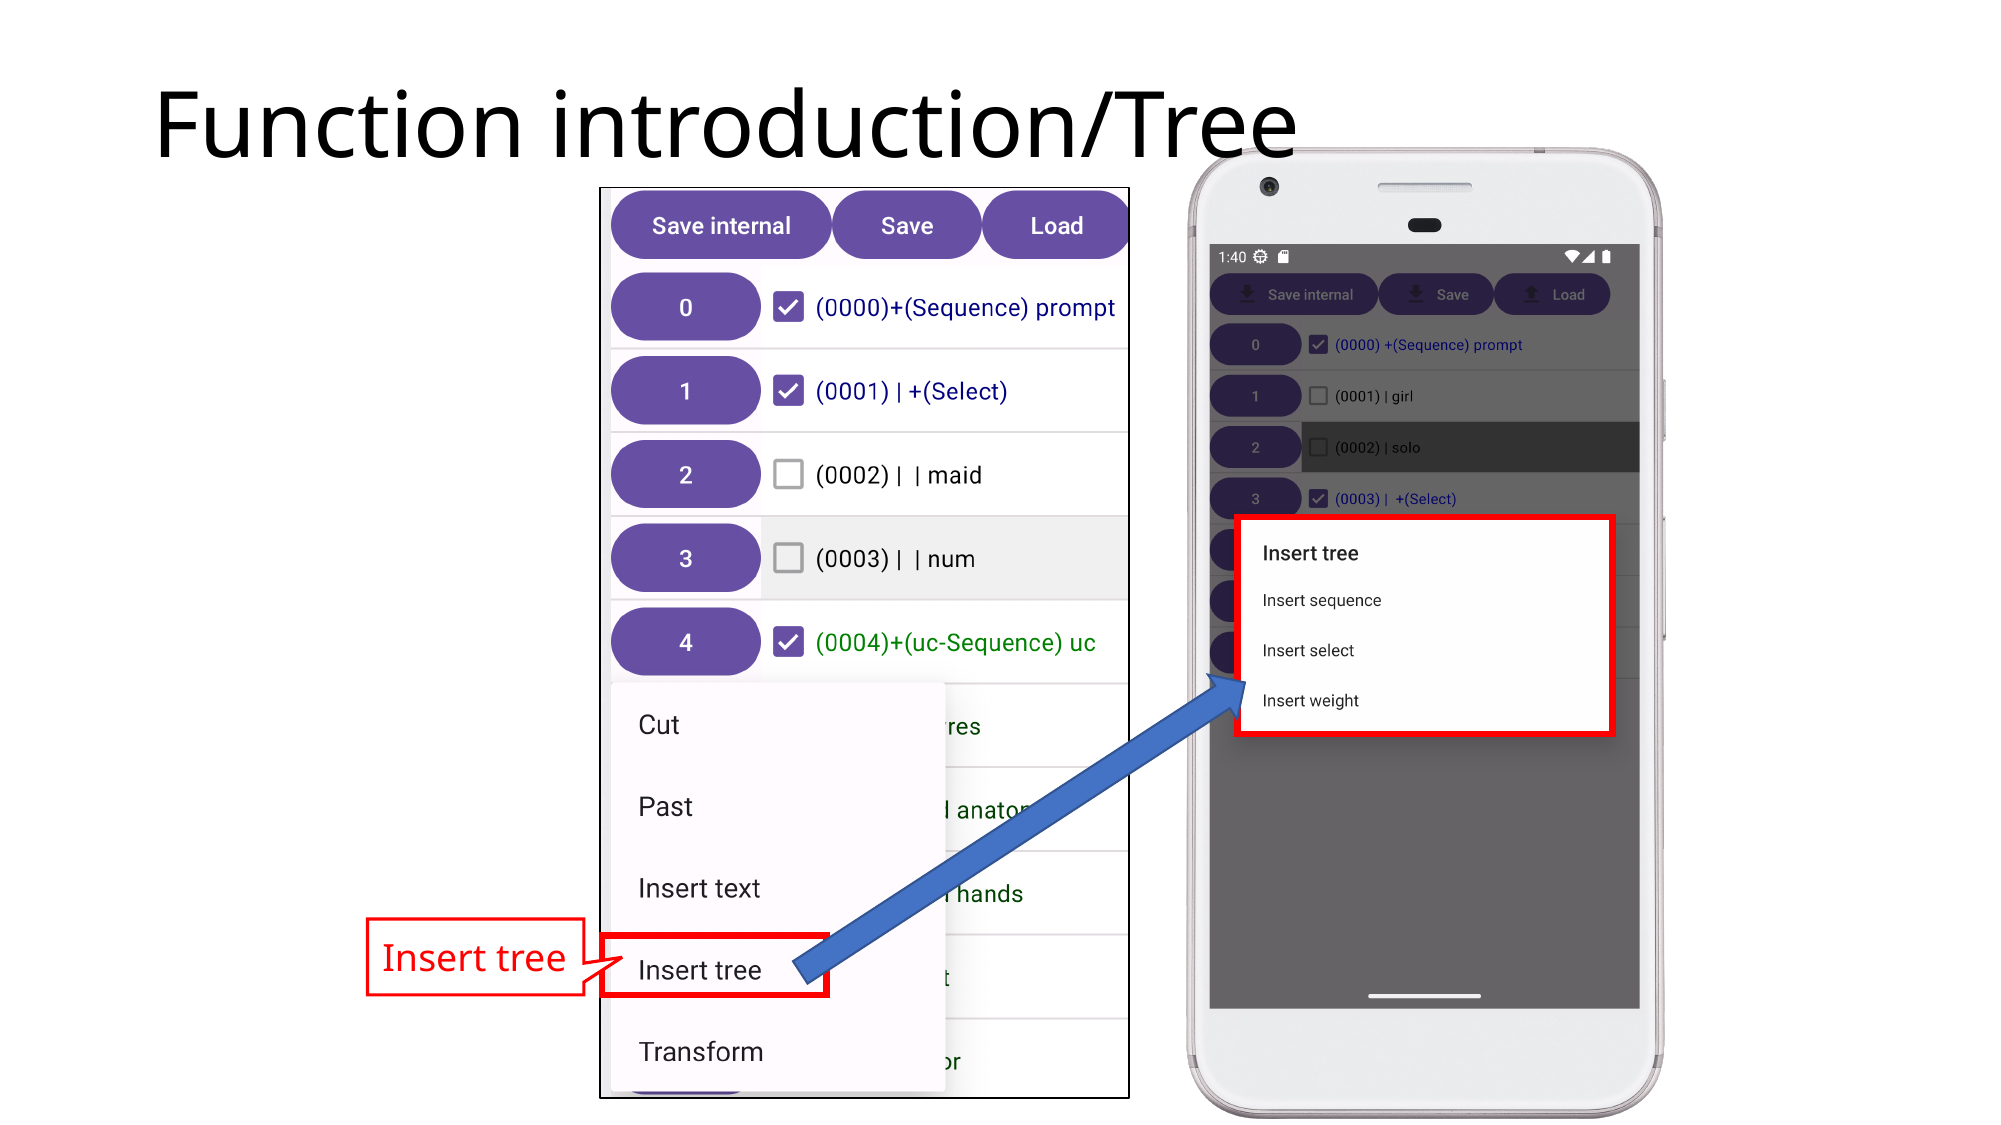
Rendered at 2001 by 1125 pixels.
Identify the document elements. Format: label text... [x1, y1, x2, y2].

text_box Insert tree [366, 917, 600, 996]
picture [1185, 147, 1666, 1119]
picture [600, 188, 1129, 1098]
text_box [1129, 704, 1185, 776]
title Function introduction/Tree [137, 59, 1863, 196]
